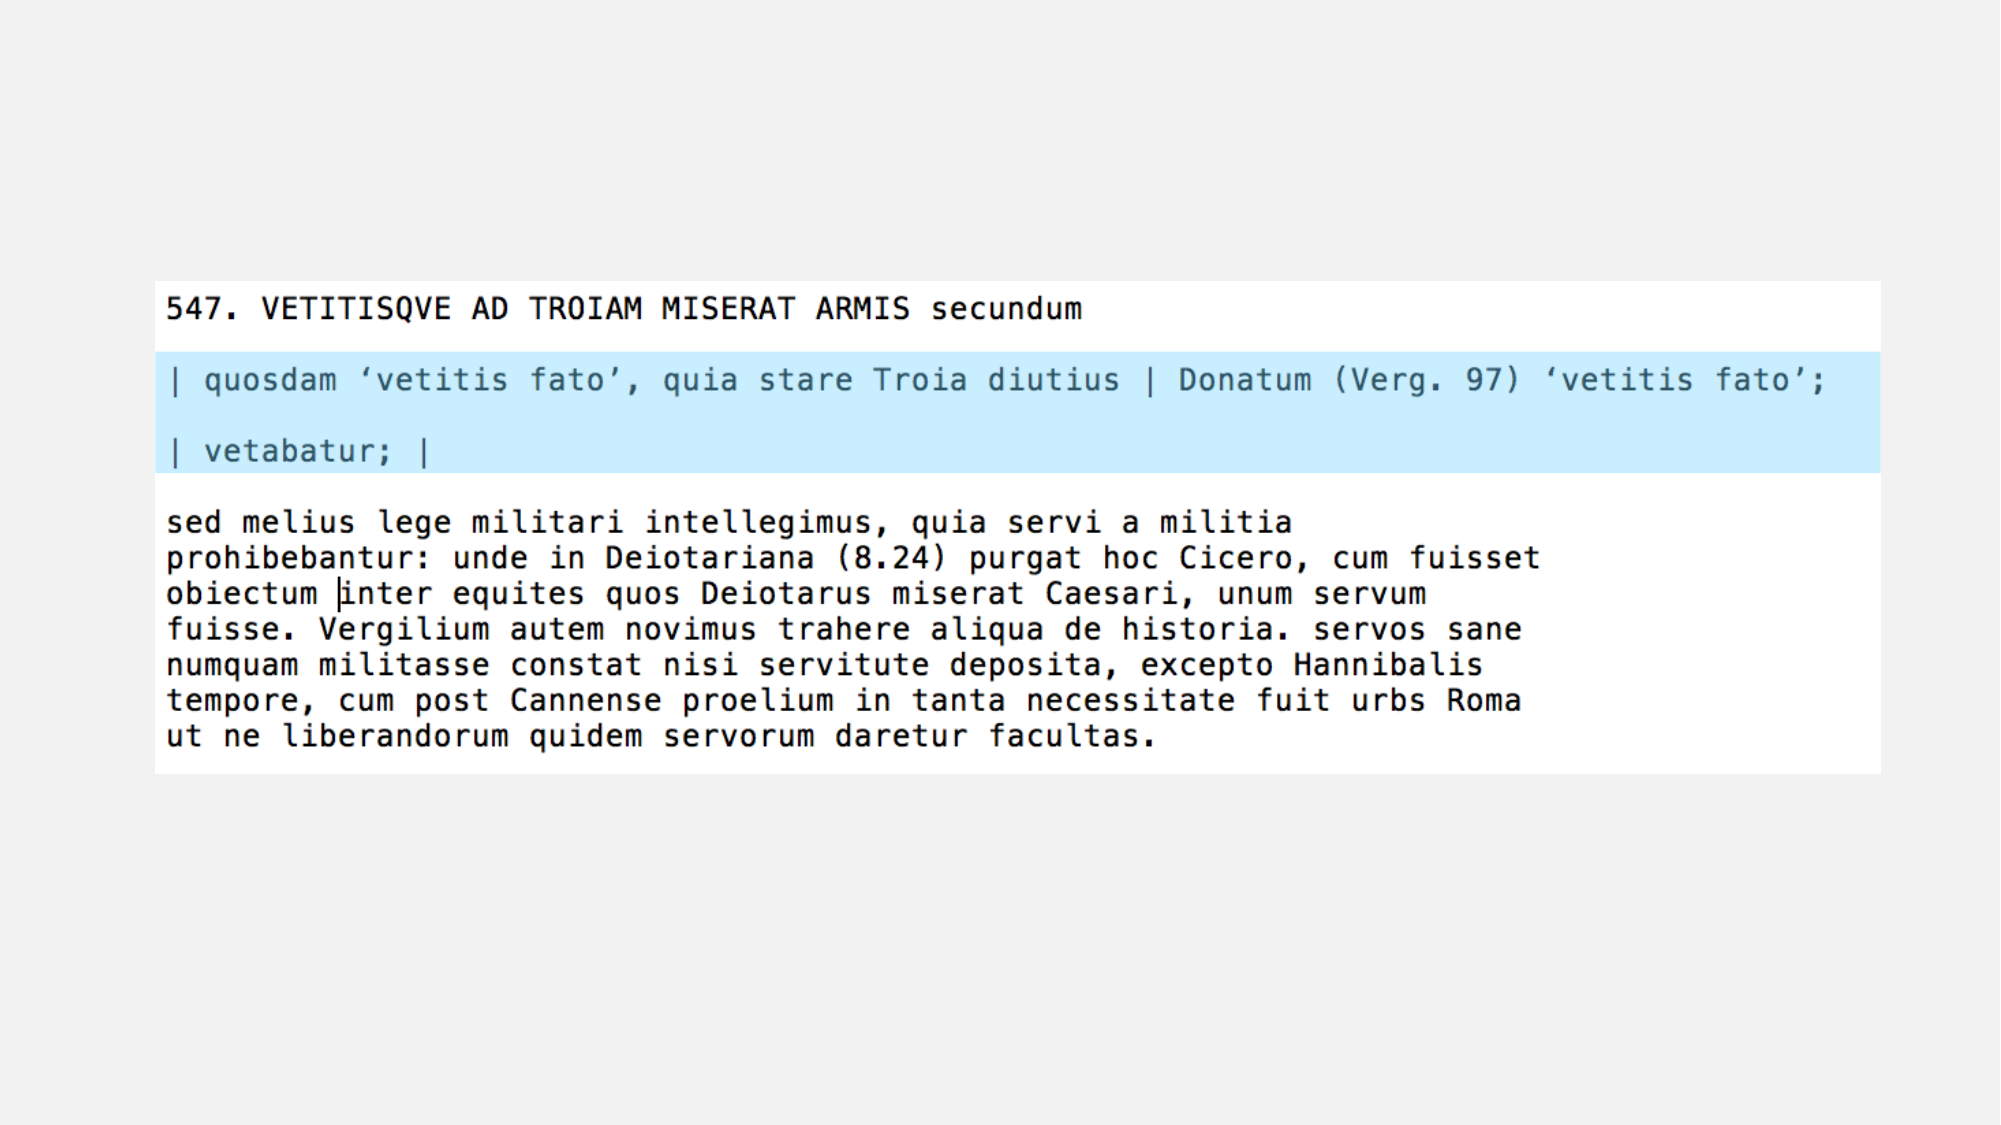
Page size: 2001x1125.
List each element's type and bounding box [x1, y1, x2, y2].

picture [155, 281, 1881, 774]
